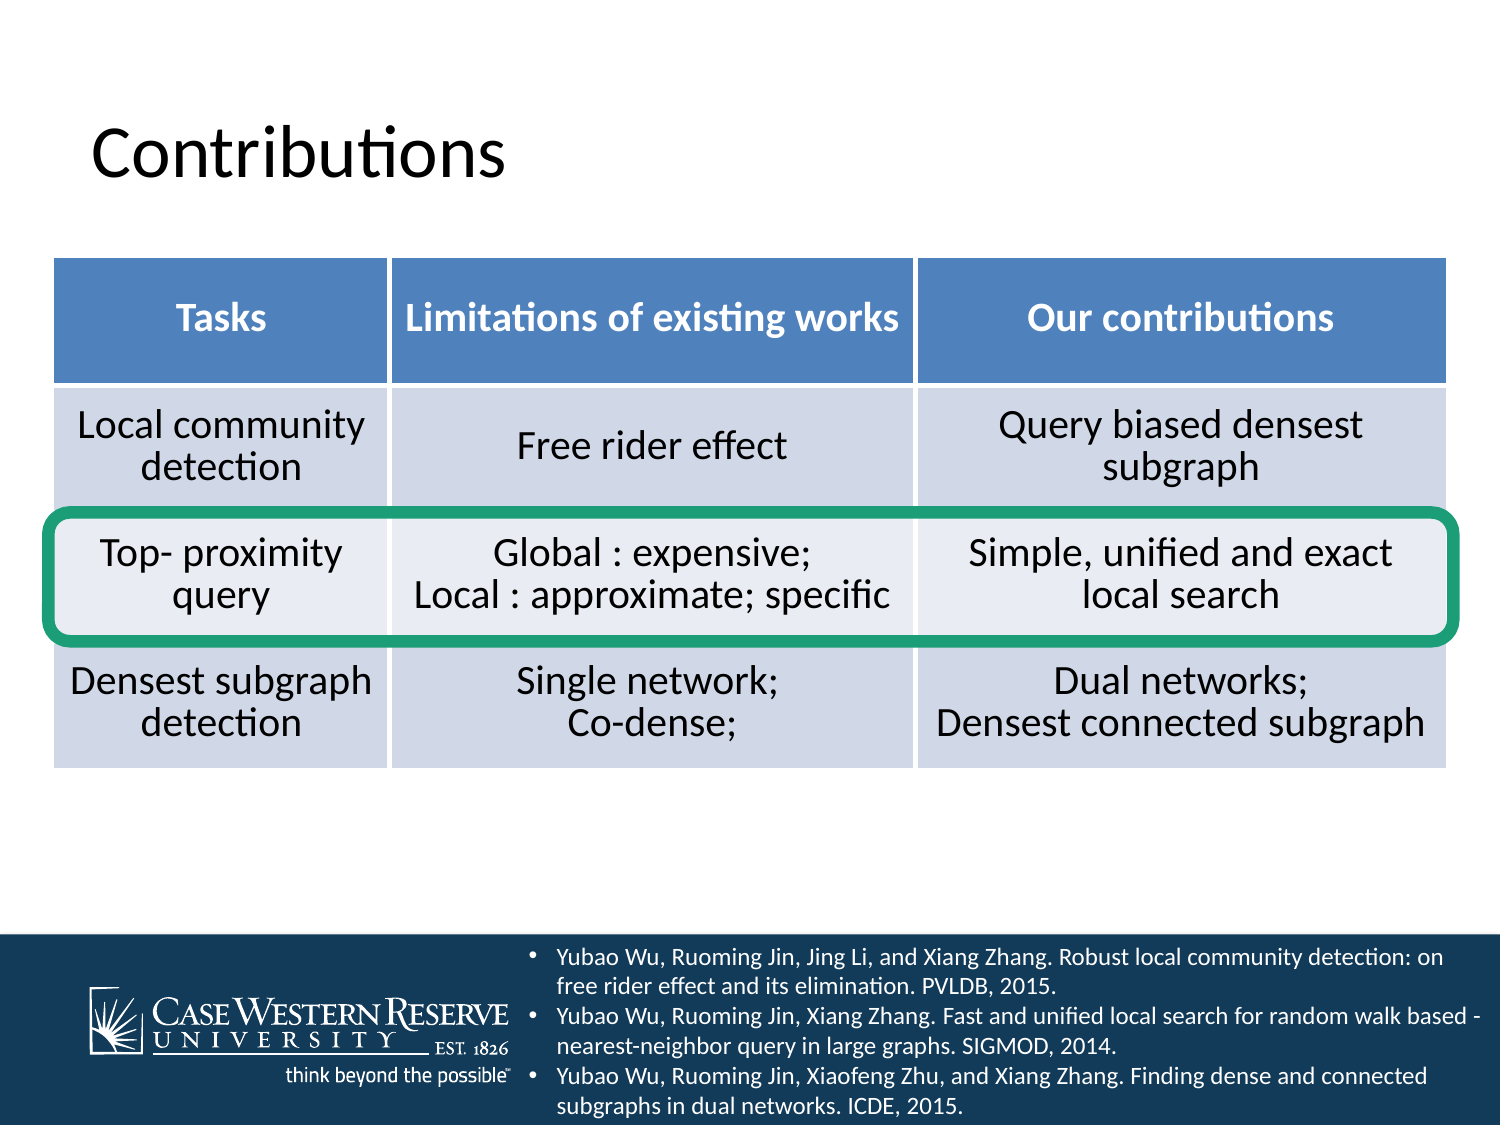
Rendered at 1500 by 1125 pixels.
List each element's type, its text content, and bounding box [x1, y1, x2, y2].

text_box [46, 510, 1456, 644]
title Contributions [76, 95, 597, 197]
